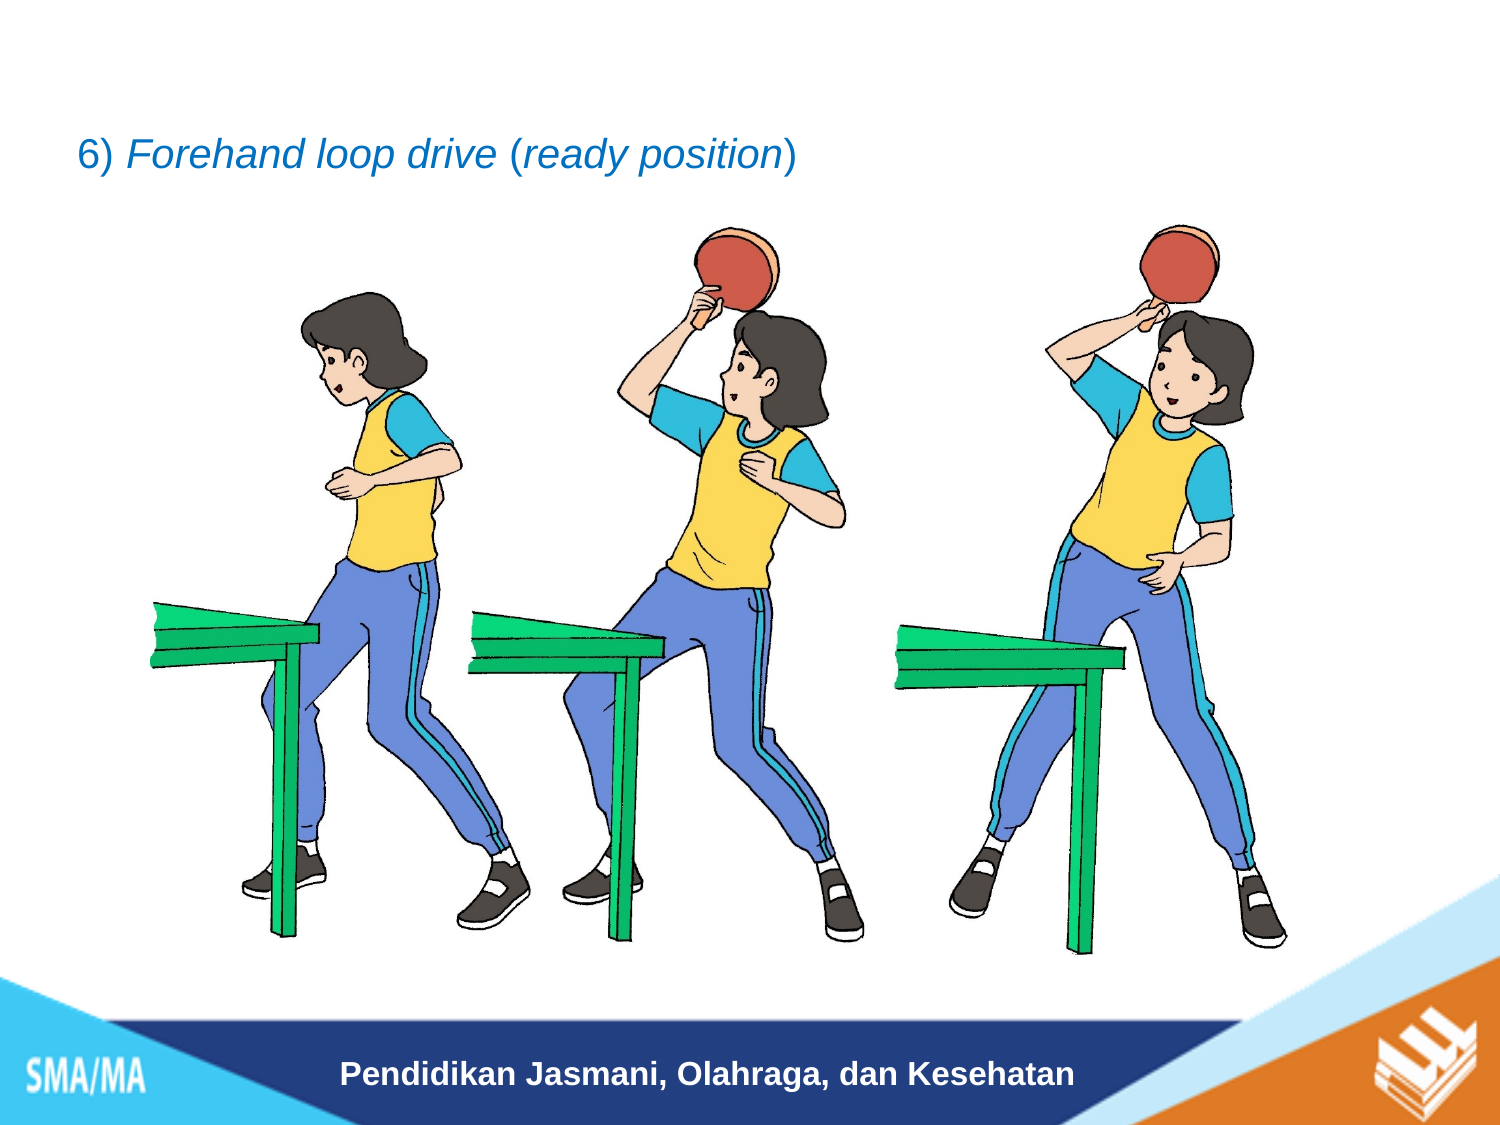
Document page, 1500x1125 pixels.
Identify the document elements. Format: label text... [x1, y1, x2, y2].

picture [0, 224, 1500, 1125]
text_box 6) Forehand loop drive (ready position) [60, 112, 889, 191]
